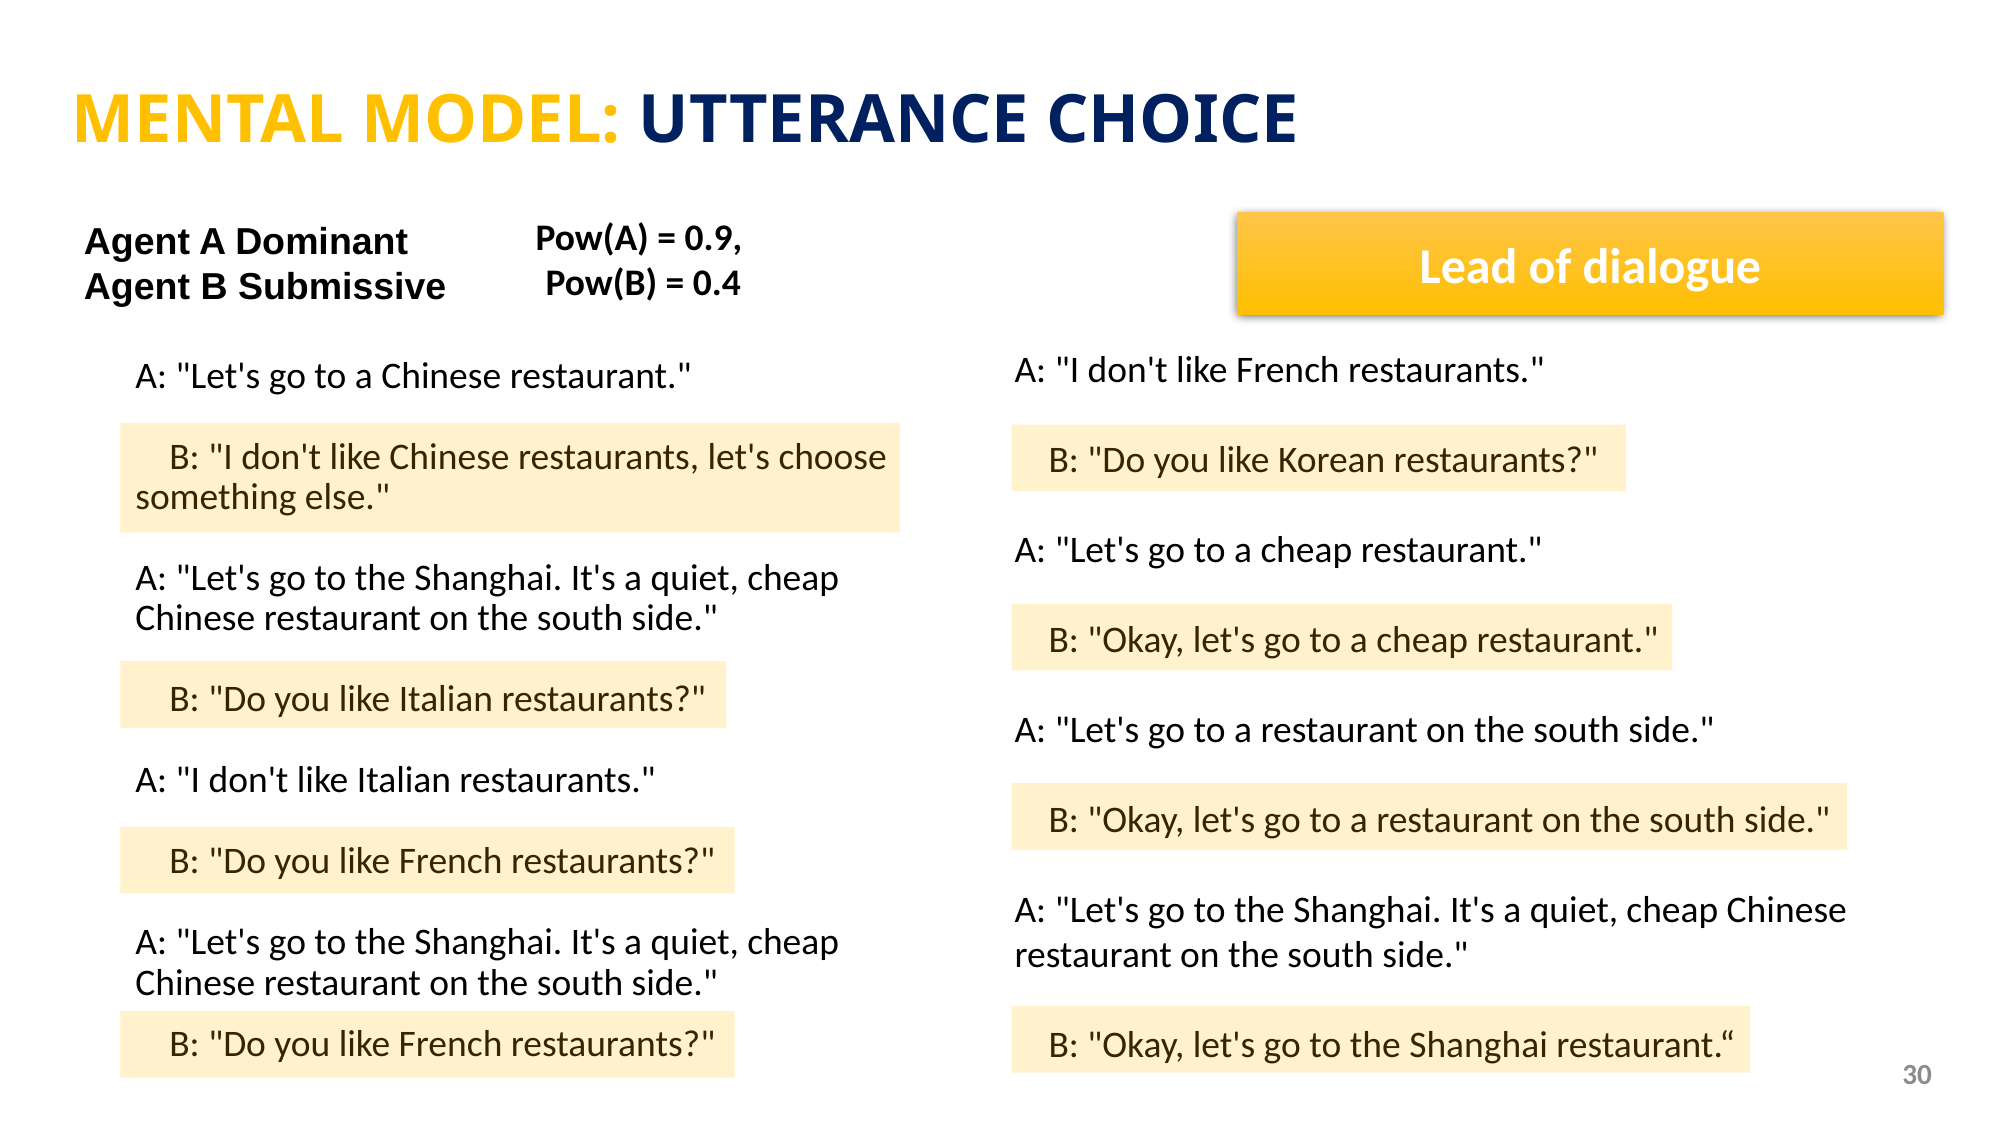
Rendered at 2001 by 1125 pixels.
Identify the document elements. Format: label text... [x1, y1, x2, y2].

text_box [119, 1010, 736, 1079]
text_box Lead of dialogue [1237, 212, 1944, 315]
text_box [1011, 1005, 1751, 1074]
text_box [1011, 424, 1627, 492]
text_box [119, 826, 736, 894]
text_box [1011, 782, 1848, 851]
text_box [119, 422, 901, 533]
text_box [119, 660, 727, 729]
text_box Agent A Dominant Agent B Submissive [69, 220, 644, 304]
text_box A: "Let's go to a Chinese restaurant." B: "I don't like Chinese restaurants, let's choose something else." A: "Let's go to the Shanghai. It's a quiet, cheap Chinese restaurant on the south side." B: "Do you like Italian restaurants?" A: "I don't like Italian restaurants." B: "Do you like French restaurants?" A: "Let's go to the Shanghai. It's a quiet, cheap Chinese restaurant on the south side." B: "Do you like French restaurants?" [120, 348, 917, 1115]
text_box Mental model: utterance choice [56, 33, 1782, 209]
text_box Pow(A) = 0.9, Pow(B) = 0.4 [492, 212, 795, 304]
slide_number 30 [1496, 1042, 1947, 1103]
text_box A: "I don't like French restaurants." B: "Do you like Korean restaurants?" A: "Let's go to a cheap restaurant." B: "Okay, let's go to a cheap restaurant." A: "Let's go to a restaurant on the south side." B: "Okay, let's go to a restaurant on the south side." A: "Let's go to the Shanghai. It's a quiet, cheap Chinese restaurant on the south side." B: "Okay, let's go to the Shanghai restaurant.“ [999, 337, 1939, 1118]
text_box [1011, 603, 1673, 671]
